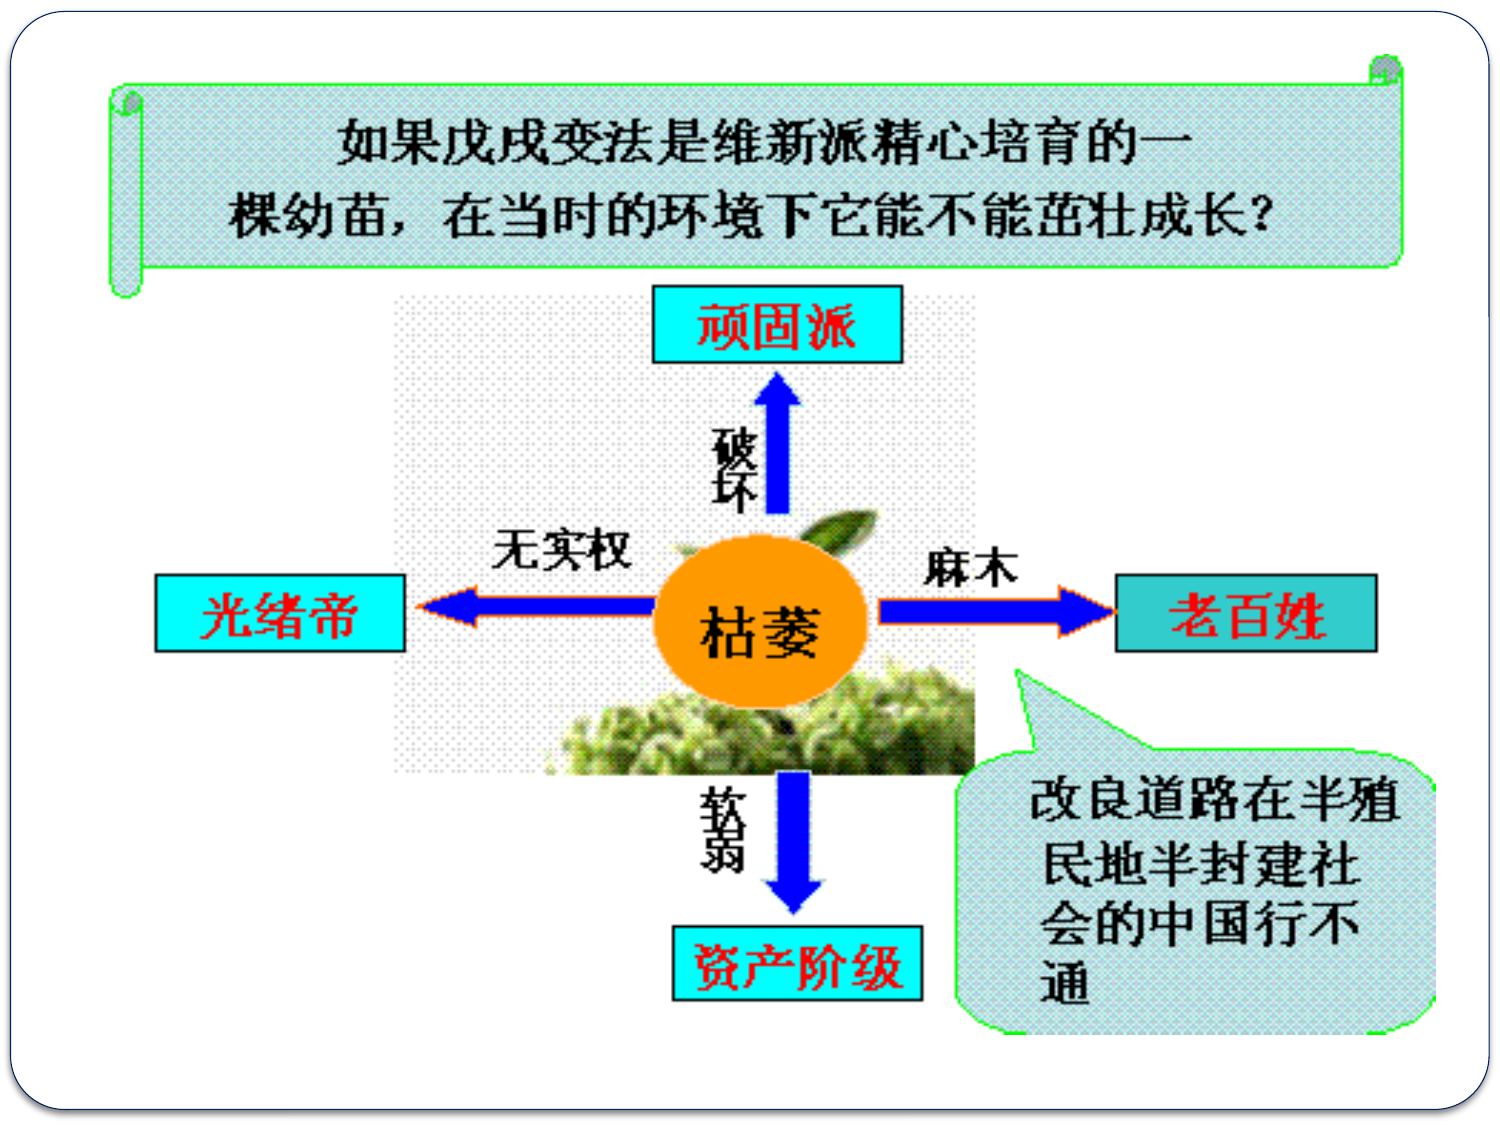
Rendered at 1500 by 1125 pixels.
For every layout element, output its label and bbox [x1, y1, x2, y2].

picture [64, 54, 1436, 1036]
